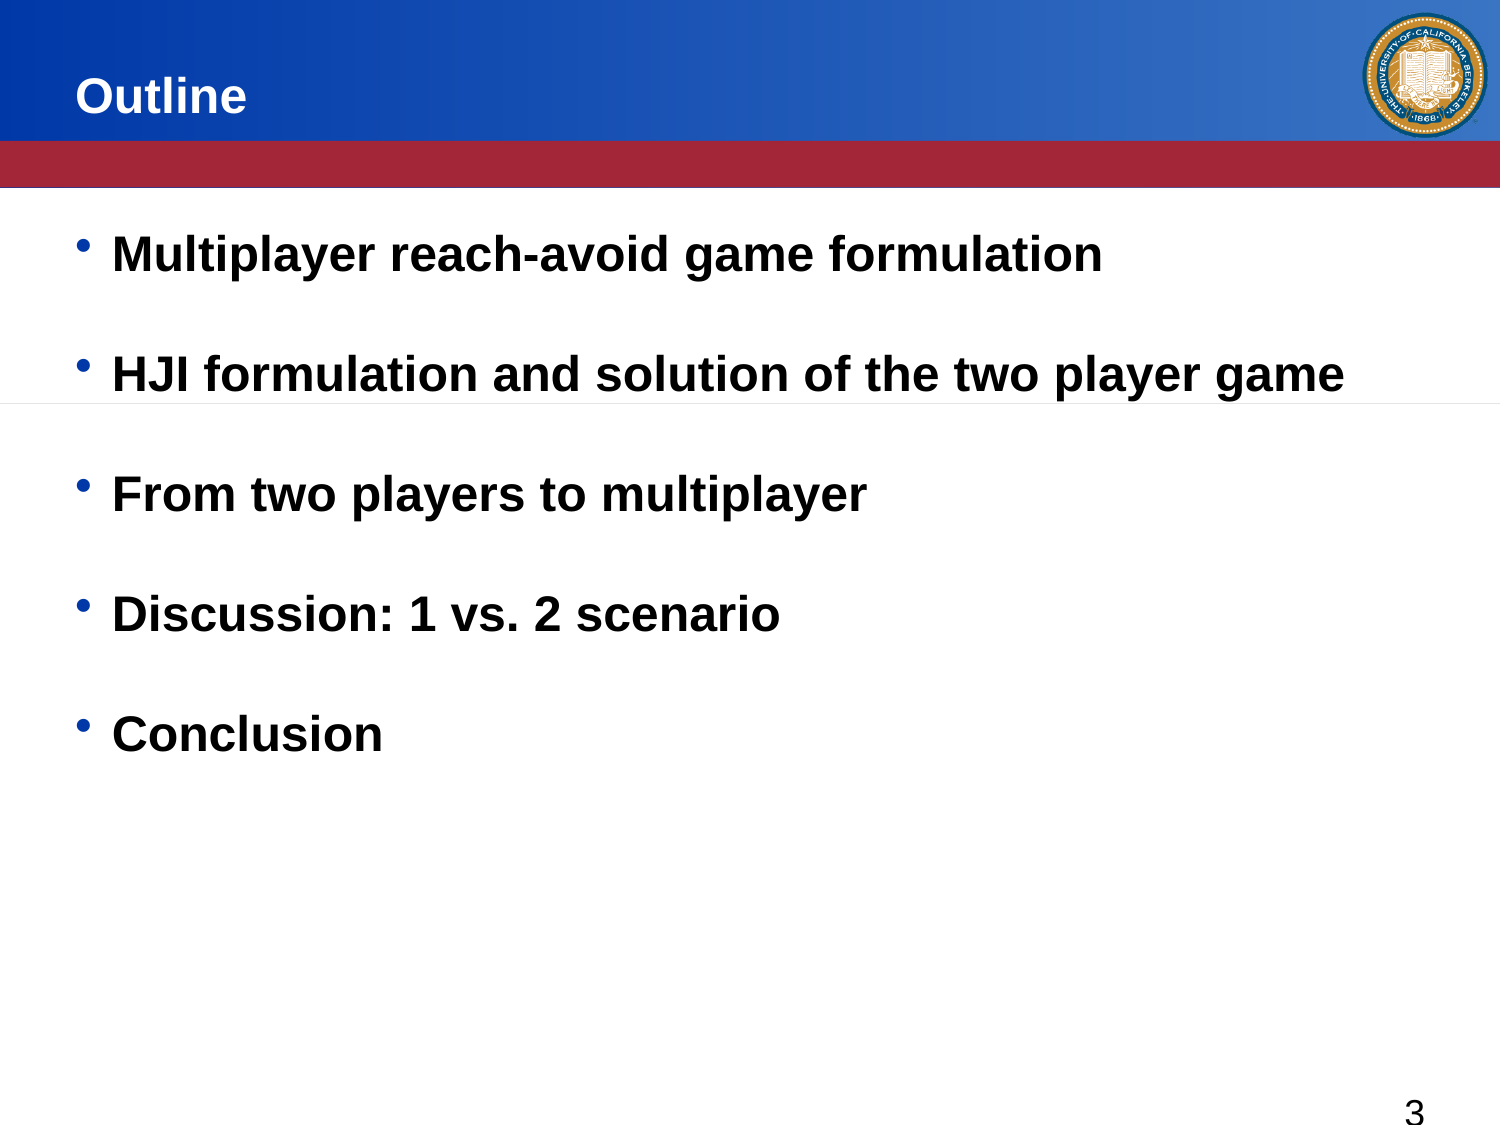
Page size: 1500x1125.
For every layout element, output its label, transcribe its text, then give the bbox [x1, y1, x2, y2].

picture [1362, 12, 1488, 138]
list Multiplayer reach-avoid game formulation HJI formulation and solution of the two player game From two players to multiplayer Discussion: 1 vs. 2 scenario Conclusion [0, 191, 1500, 1013]
title Outline [0, 32, 1345, 124]
slide_number 3 [1325, 1087, 1500, 1125]
